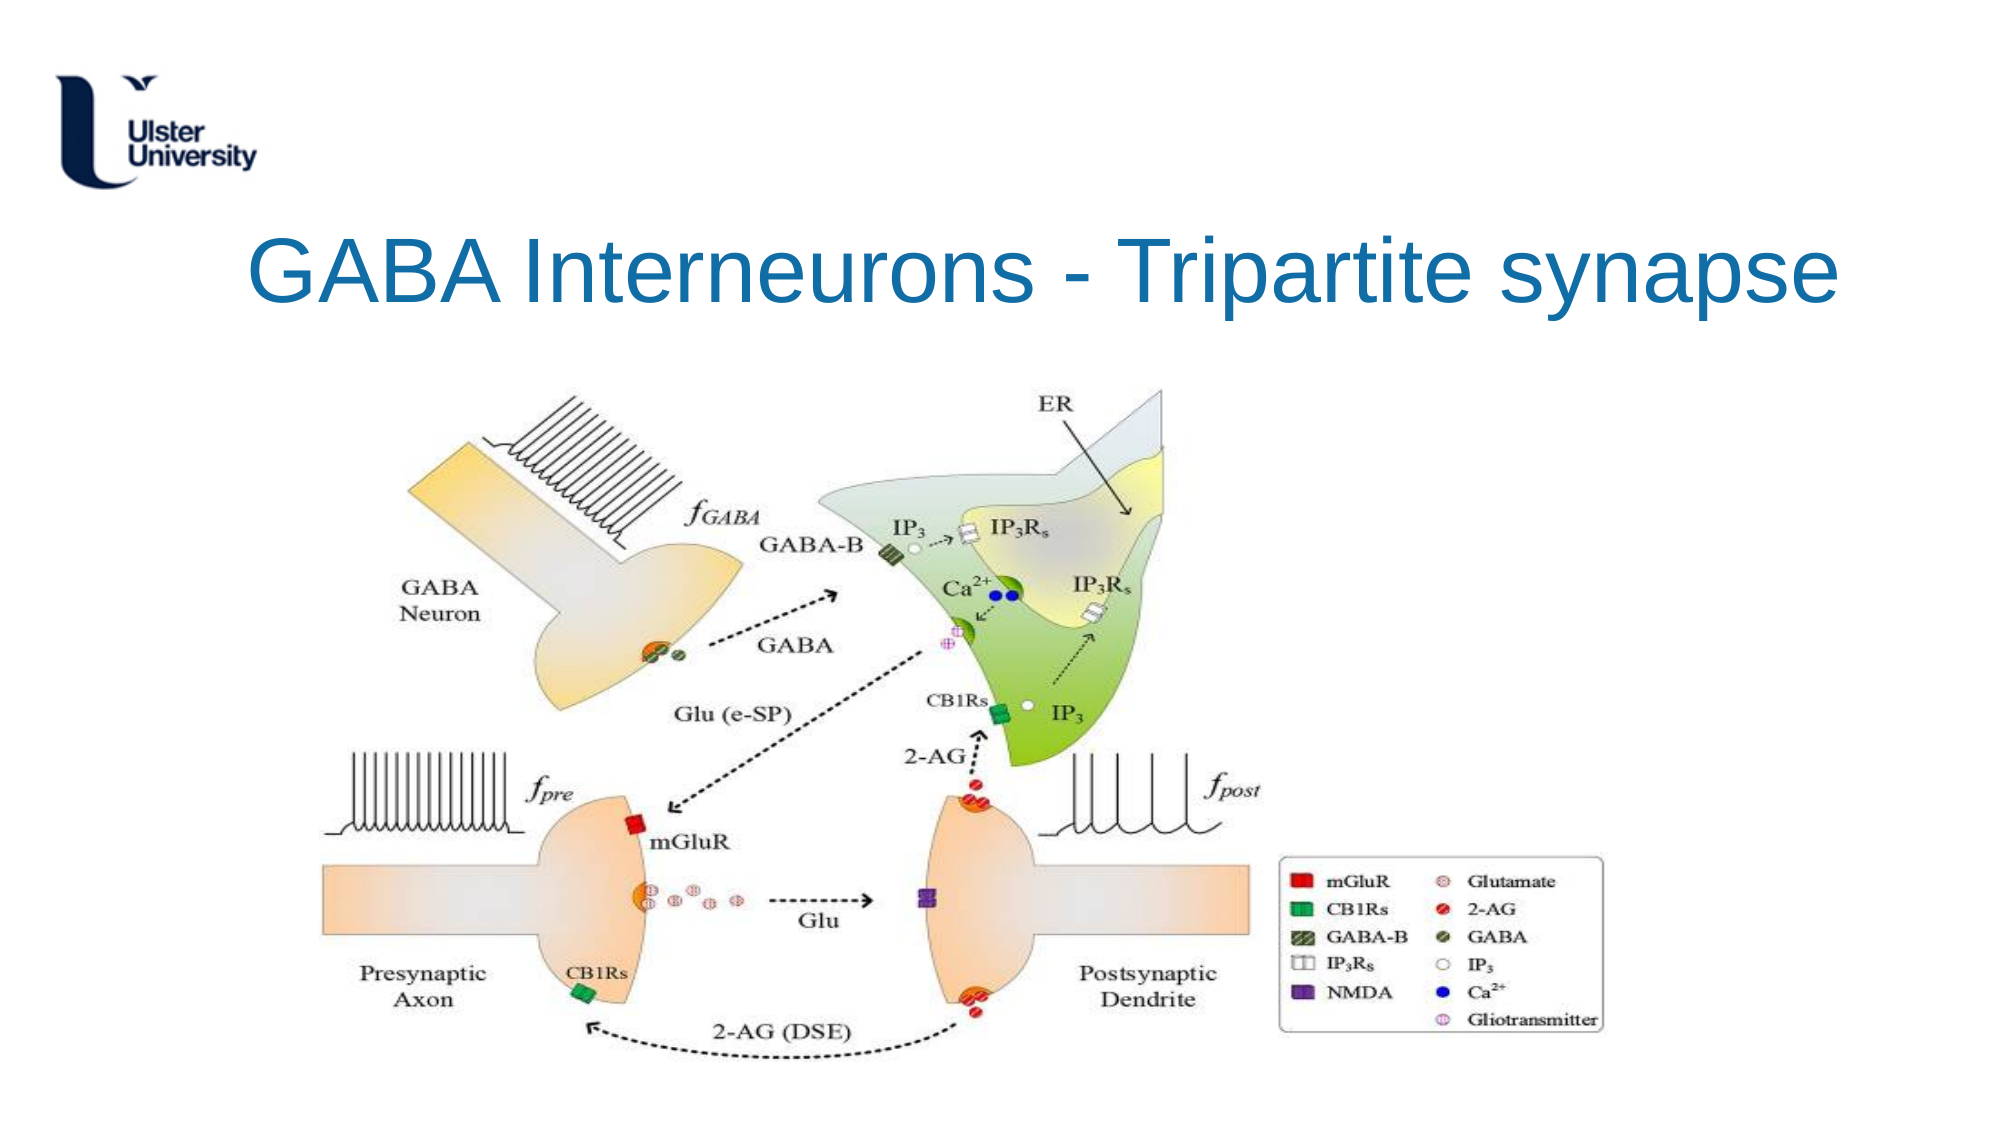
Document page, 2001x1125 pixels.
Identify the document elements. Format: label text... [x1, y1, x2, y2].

picture [55, 45, 290, 223]
text_box GABA Interneurons - Tripartite synapse [232, 203, 1945, 329]
picture [319, 387, 1608, 1062]
